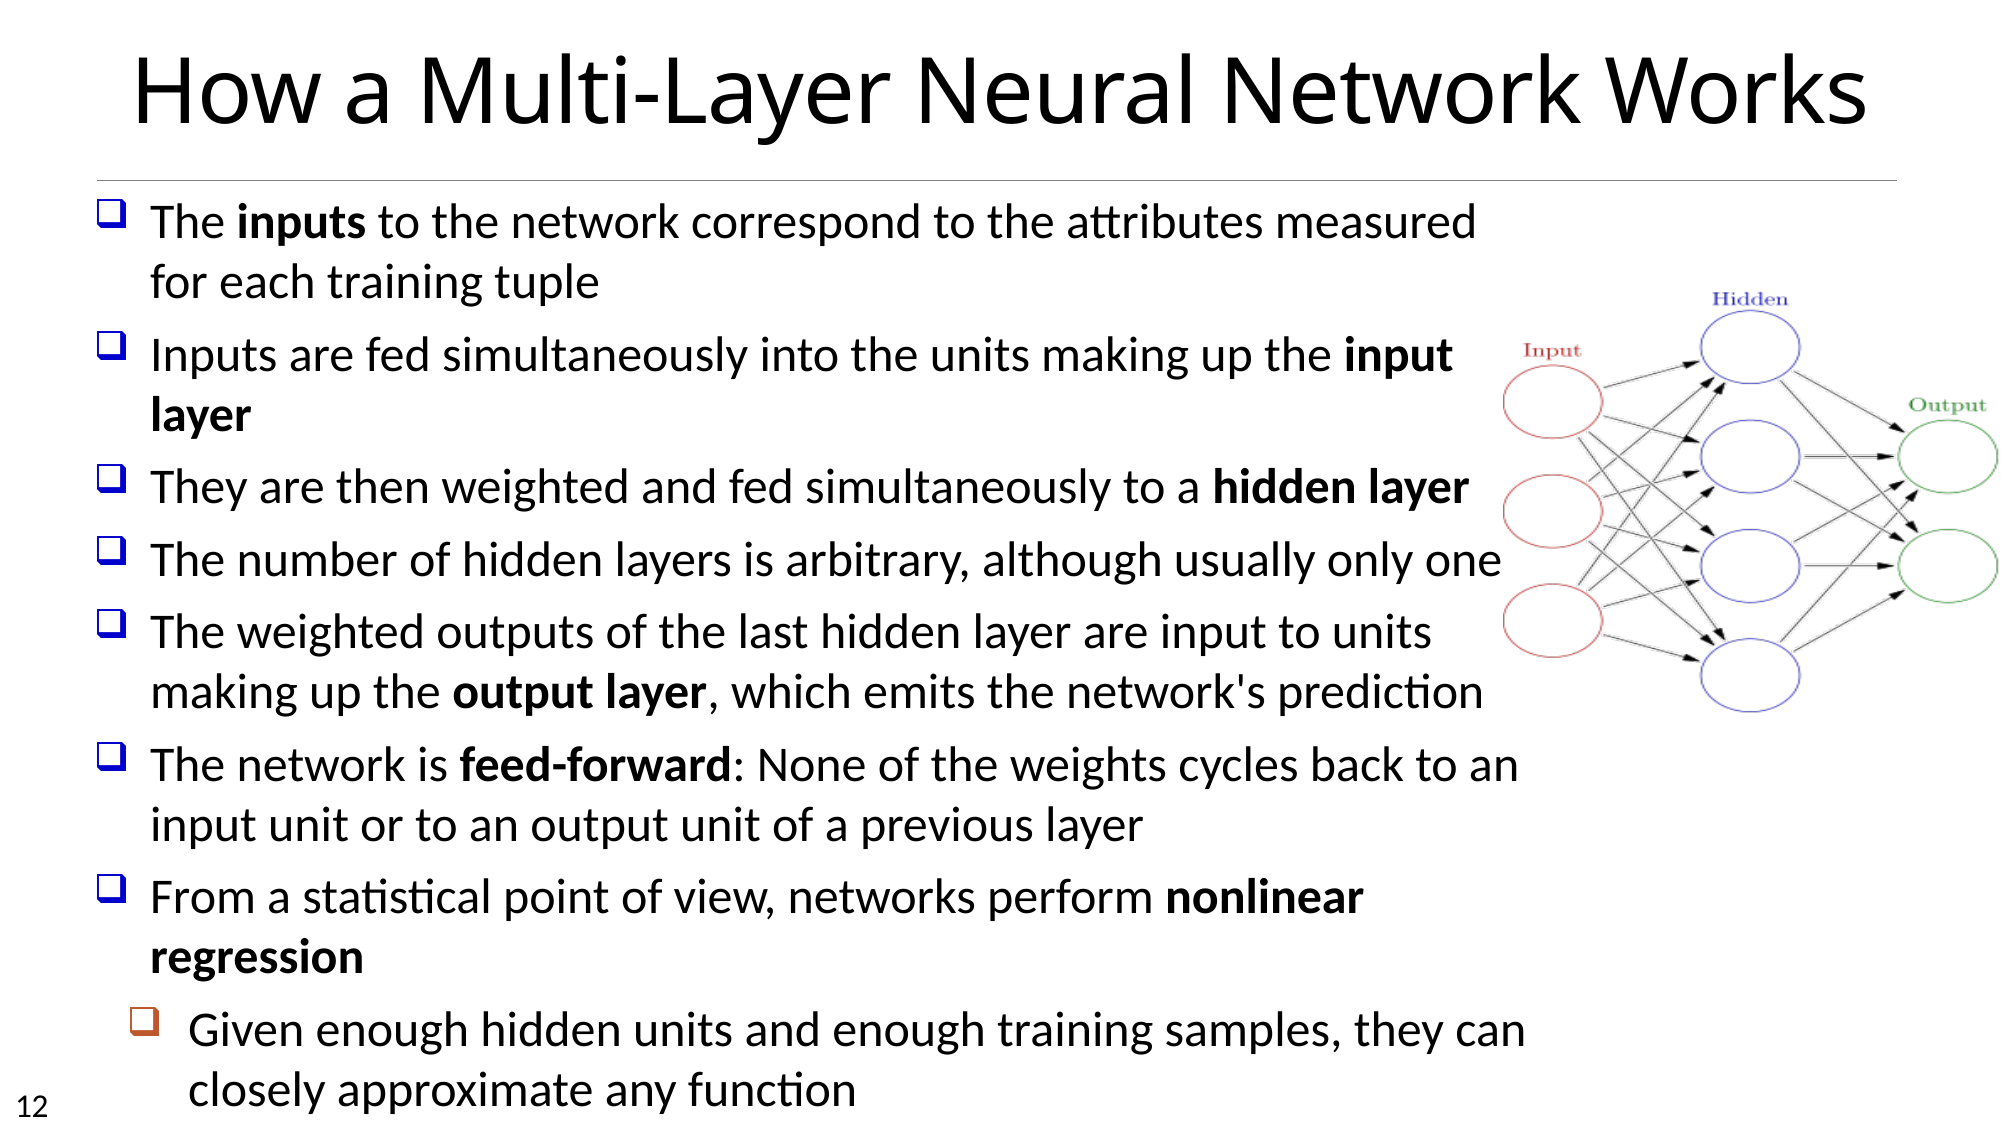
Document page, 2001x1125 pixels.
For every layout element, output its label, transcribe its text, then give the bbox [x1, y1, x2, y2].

list The inputs to the network correspond to the attributes measured for each training tuple Inputs are fed simultaneously into the units making up the input layer They are then weighted and fed simultaneously to a hidden layer The number of hidden layers is arbitrary, although usually only one The weighted outputs of the last hidden layer are input to units making up the output layer, which emits the network's prediction The network is feed-forward: None of the weights cycles back to an input unit or to an output unit of a previous layer From a statistical point of view, networks perform nonlinear regression Given enough hidden units and enough training samples, they can closely approximate any function [78, 181, 1554, 1113]
picture [1502, 290, 2000, 732]
title How a Multi-Layer Neural Network Works [0, 0, 2000, 150]
